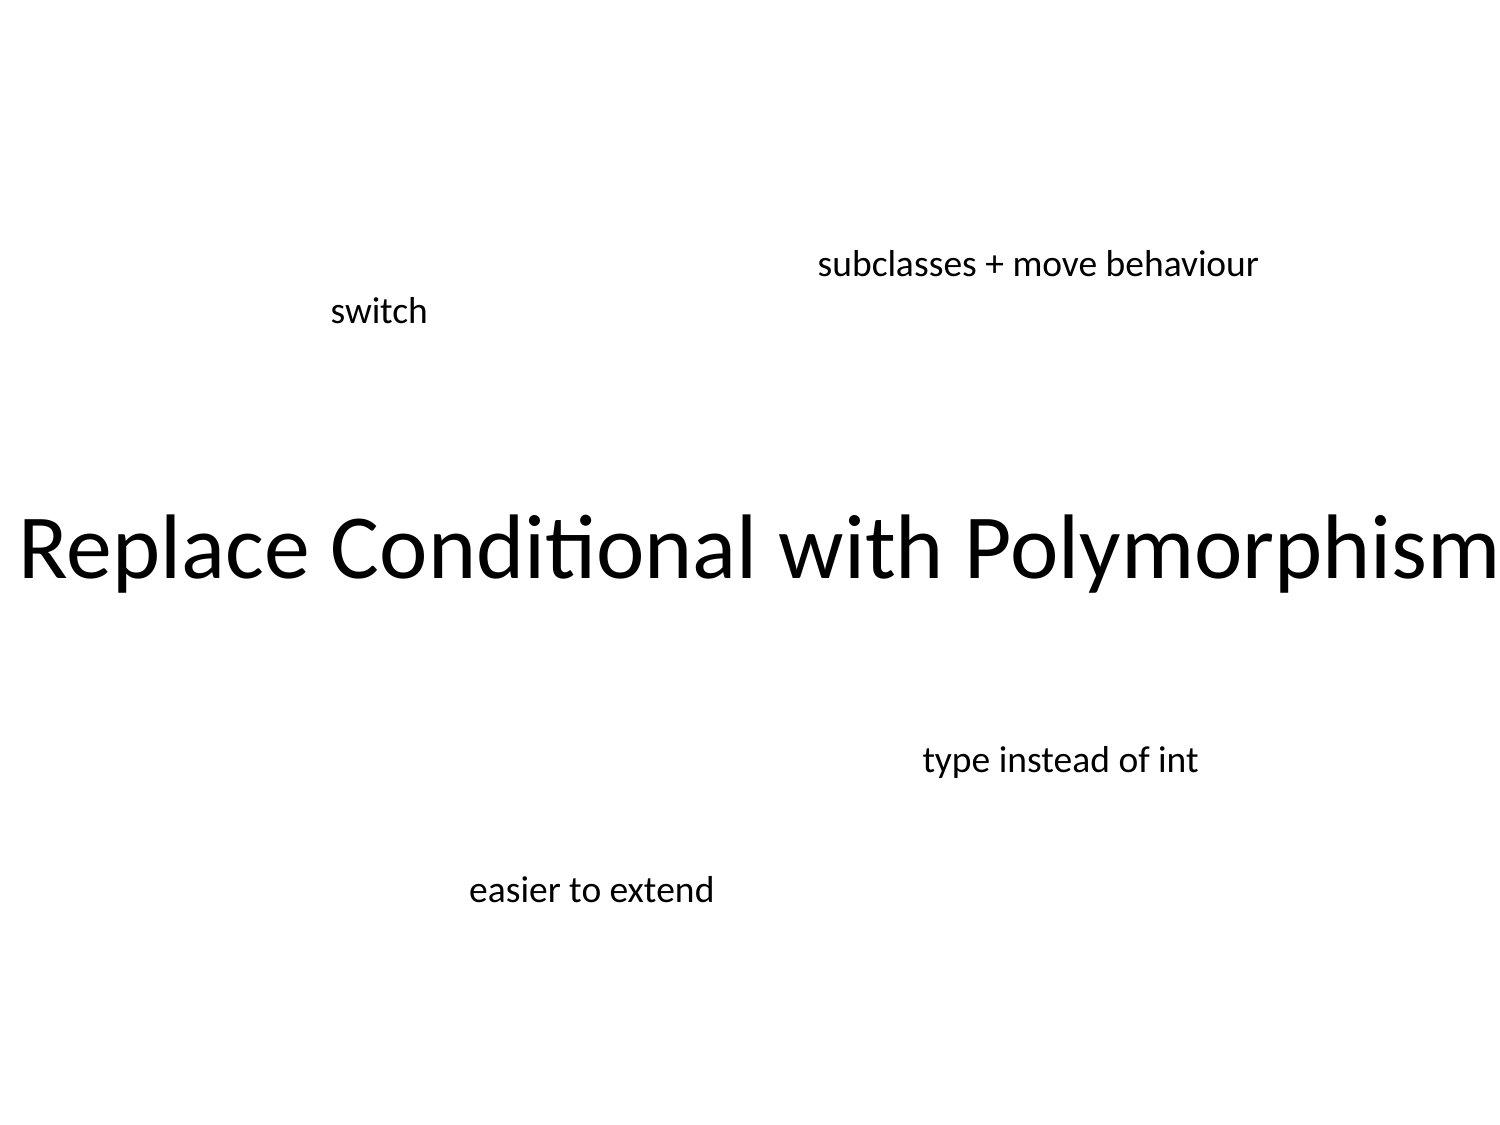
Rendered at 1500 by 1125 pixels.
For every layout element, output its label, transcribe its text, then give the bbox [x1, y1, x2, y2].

text_box easier to extend [281, 857, 903, 988]
text_box type instead of int [749, 727, 1372, 858]
text_box subclasses + move behaviour [728, 231, 1350, 362]
title Replace Conditional with Polymorphism [0, 479, 1500, 668]
text_box switch [19, 278, 740, 409]
